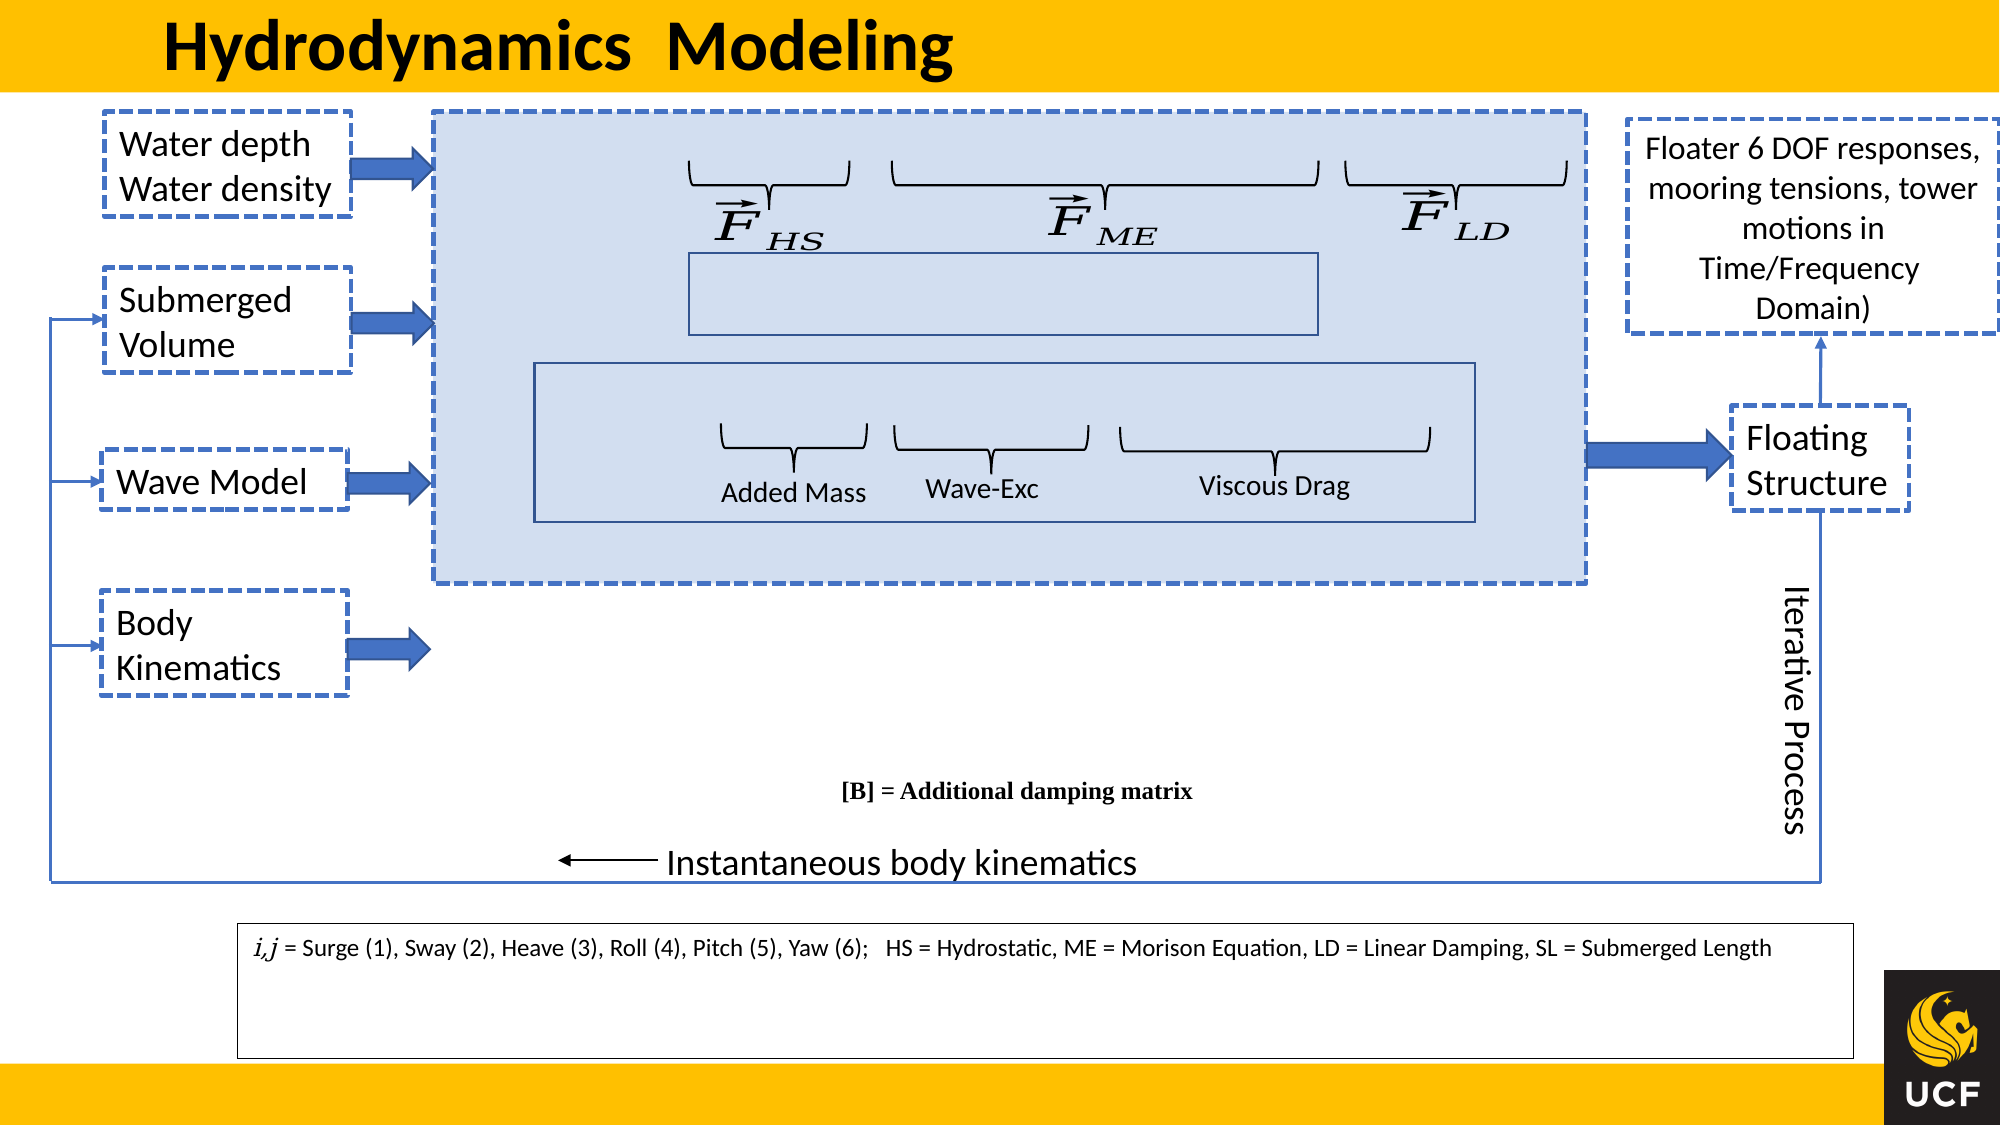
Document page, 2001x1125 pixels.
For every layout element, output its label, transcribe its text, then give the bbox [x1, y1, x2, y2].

text_box Body Kinematics [101, 590, 348, 696]
text_box Floater 6 DOF responses, mooring tensions, tower motions in Time/Frequency Domain) [1627, 119, 2000, 334]
picture [1884, 970, 2000, 1125]
text_box [687, 160, 851, 210]
text_box [349, 145, 435, 192]
slide_number 6 [1412, 1042, 1863, 1103]
text_box Water depth Water density [104, 111, 351, 217]
text_box [1344, 160, 1568, 210]
text_box [890, 160, 1320, 210]
text_box [533, 362, 1476, 523]
text_box Floating Structure [1731, 405, 1910, 511]
text_box [688, 252, 1319, 336]
text_box Hydrodynamics Modeling [0, 0, 2000, 93]
text_box [350, 300, 436, 347]
text_box Instantaneous body kinematics [651, 830, 1161, 882]
text_box Wave Model [101, 449, 348, 510]
text_box Submerged Volume [104, 267, 351, 373]
text_box [B] = Additional damping matrix [826, 766, 1228, 812]
text_box Instantaneous body kinematics [651, 883, 1161, 890]
text_box Iterative Process [1821, 571, 1831, 859]
text_box [0, 1063, 1884, 1125]
text_box [346, 626, 432, 673]
text_box [346, 460, 432, 507]
text_box Iterative Process [1770, 571, 1820, 859]
text_box [1585, 427, 1734, 483]
